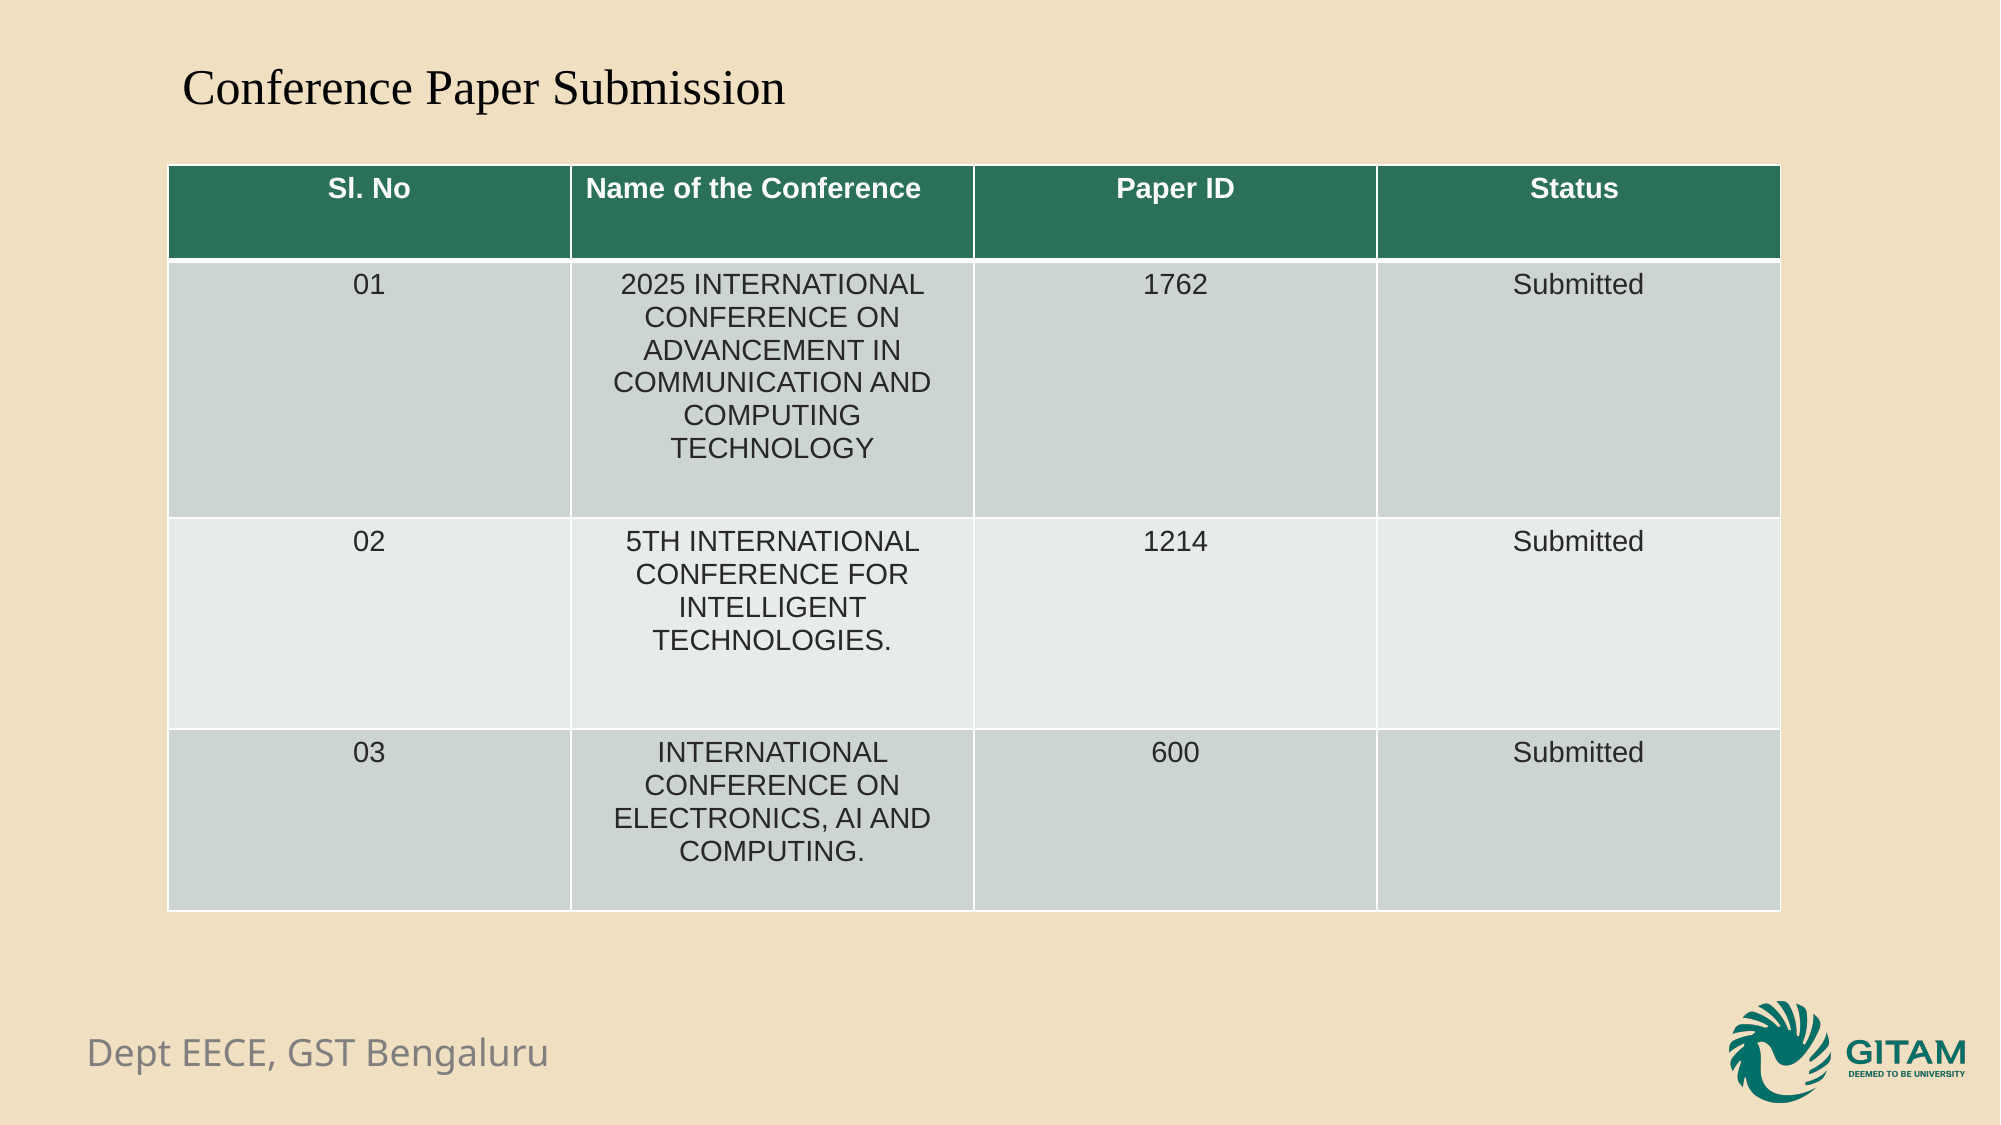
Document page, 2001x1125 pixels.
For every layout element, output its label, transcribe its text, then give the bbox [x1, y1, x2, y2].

table_cell Submitted [1378, 519, 1780, 728]
table_cell 02 [169, 519, 570, 728]
table_header Name of the Conference [572, 166, 973, 258]
table_header Paper ID [975, 166, 1376, 258]
table_cell 5TH INTERNATIONAL CONFERENCE FOR INTELLIGENT TECHNOLOGIES. [572, 519, 973, 728]
table_header Status [1378, 166, 1780, 258]
table_cell 600 [975, 730, 1376, 910]
picture [1729, 1001, 1965, 1103]
table_header Sl. No [169, 166, 570, 258]
table_cell Submitted [1378, 263, 1780, 517]
table_cell 2025 INTERNATIONAL CONFERENCE ON ADVANCEMENT IN COMMUNICATION AND COMPUTING TECHNOLOGY [572, 263, 973, 517]
table_cell 03 [169, 730, 570, 910]
text_box Conference Paper Submission [167, 46, 862, 122]
table_cell 1762 [975, 263, 1376, 517]
table_cell 01 [169, 263, 570, 517]
table_cell 1214 [975, 519, 1376, 728]
table_cell Submitted [1378, 730, 1780, 910]
table_cell INTERNATIONAL CONFERENCE ON ELECTRONICS, AI AND COMPUTING. [572, 730, 973, 910]
